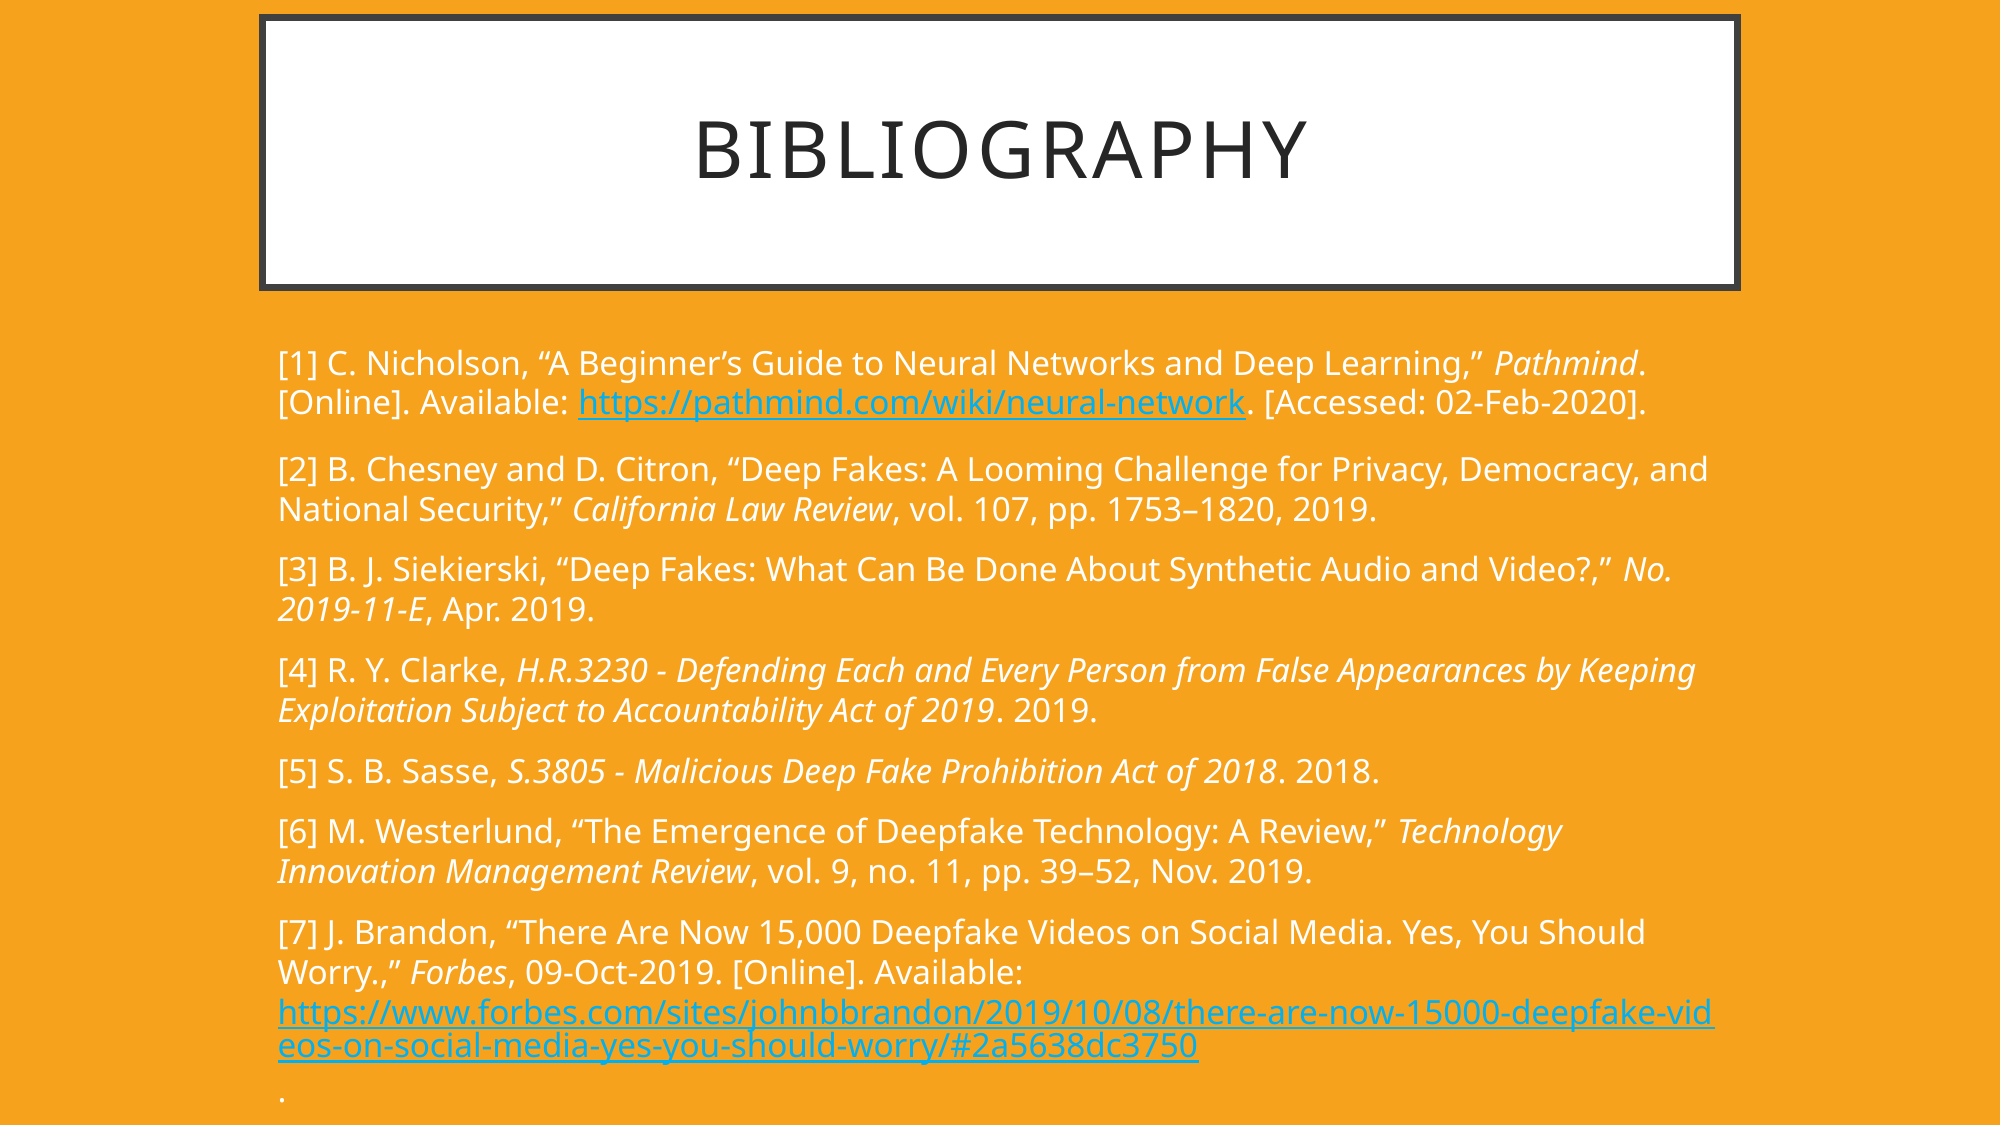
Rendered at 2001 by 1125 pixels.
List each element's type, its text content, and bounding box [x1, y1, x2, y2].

list [1] C. Nicholson, “A Beginner’s Guide to Neural Networks and Deep Learning,” Pathmind. [Online]. Available: https://pathmind.com/wiki/neural-network. [Accessed: 02-Feb-2020]. [2] B. Chesney and D. Citron, “Deep Fakes: A Looming Challenge for Privacy, Democracy, and National Security,” California Law Review, vol. 107, pp. 1753–1820, 2019. [3] B. J. Siekierski, “Deep Fakes: What Can Be Done About Synthetic Audio and Video?,” No. 2019-11-E, Apr. 2019. [4] R. Y. Clarke, H.R.3230 - Defending Each and Every Person from False Appearances by Keeping Exploitation Subject to Accountability Act of 2019. 2019. [5] S. B. Sasse, S.3805 - Malicious Deep Fake Prohibition Act of 2018. 2018. [6] M. Westerlund, “The Emergence of Deepfake Technology: A Review,” Technology Innovation Management Review, vol. 9, no. 11, pp. 39–52, Nov. 2019. [7] J. Brandon, “There Are Now 15,000 Deepfake Videos on Social Media. Yes, You Should Worry.,” Forbes, 09-Oct-2019. [Online]. Available: https://www.forbes.com/sites/johnbbrandon/2019/10/08/there-are-now-15000-deepfake-videos-on-social-media-yes-you-should-worry/#2a5638dc3750. [262, 334, 1738, 542]
title Bibliography [259, 14, 1741, 291]
